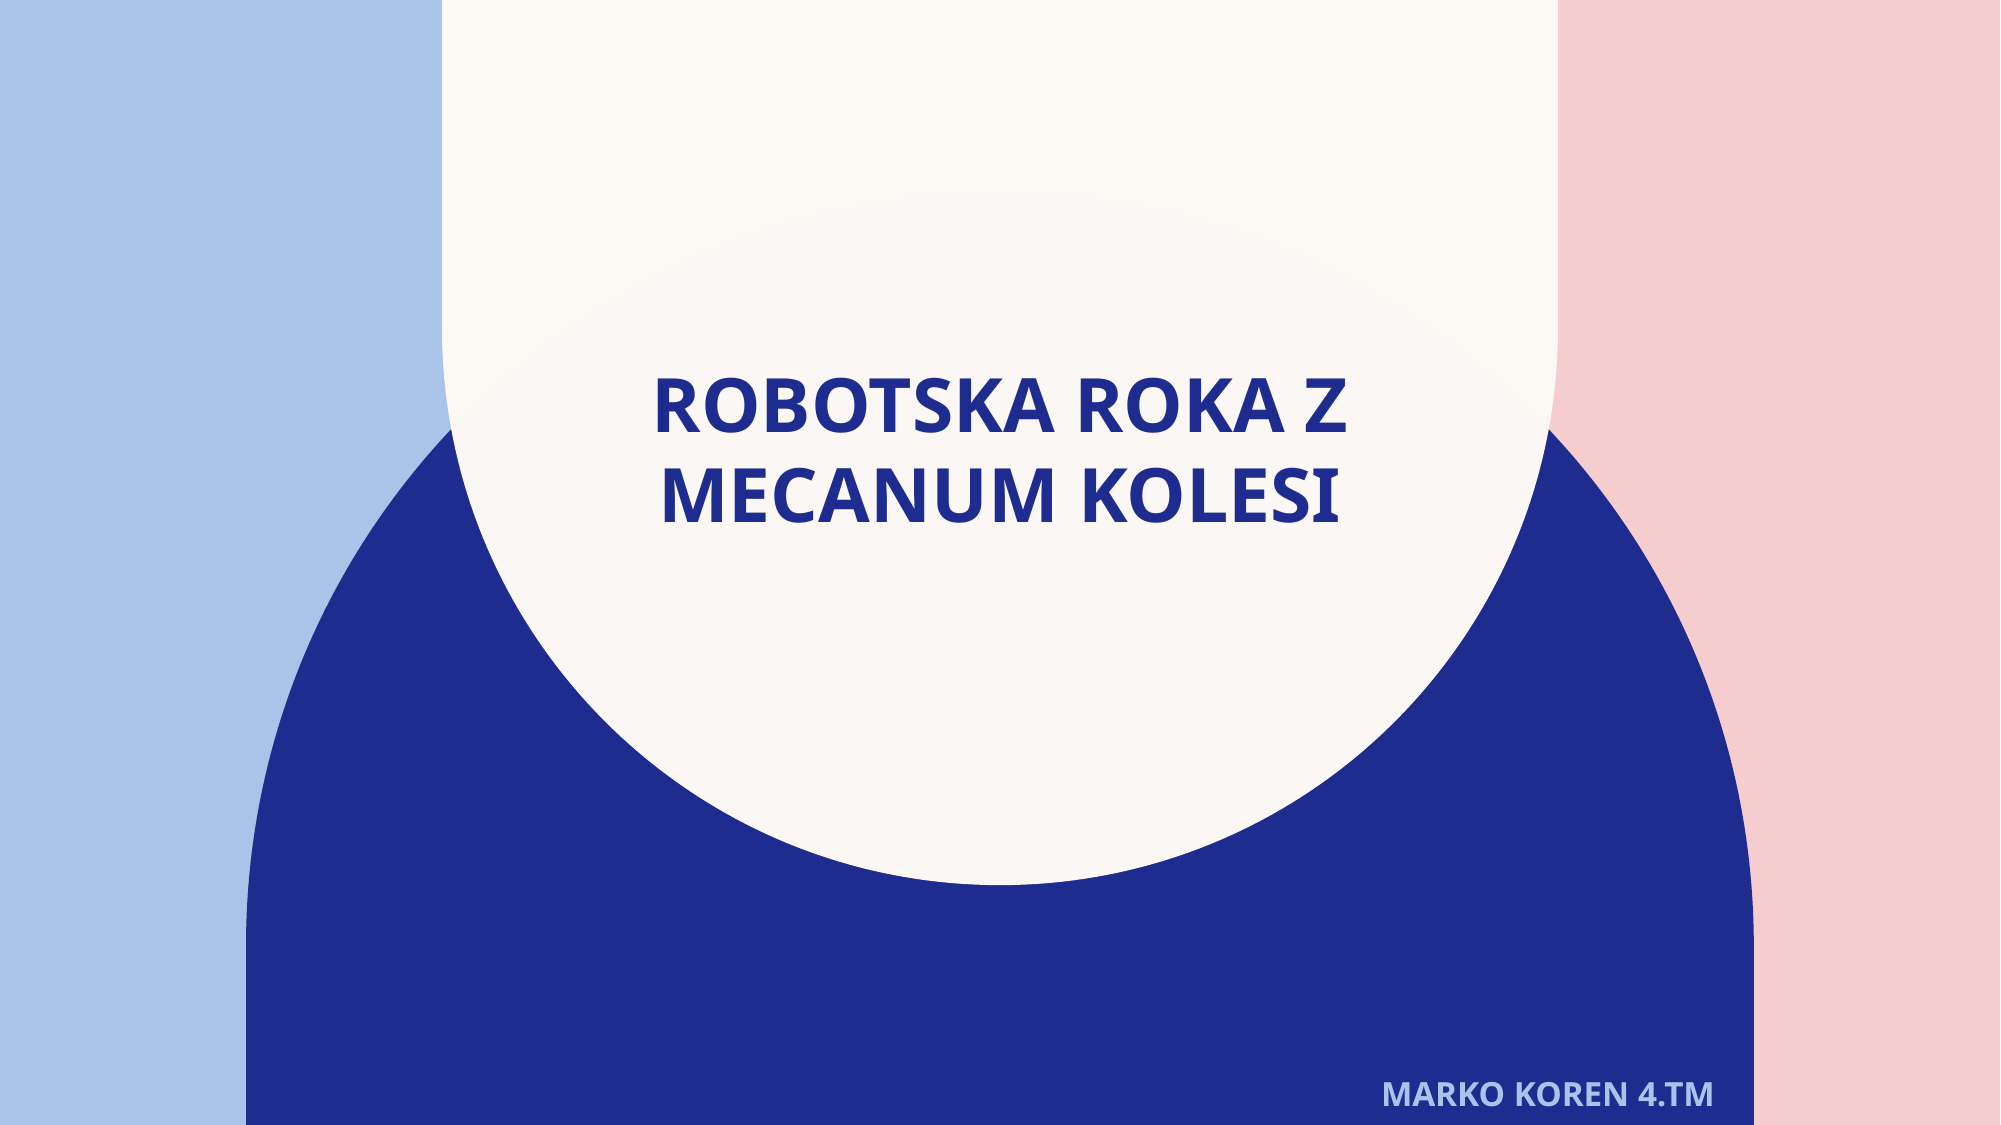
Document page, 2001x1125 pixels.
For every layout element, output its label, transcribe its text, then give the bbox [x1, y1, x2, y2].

text_box MARKO KOREN 4.TM [1187, 936, 1909, 1125]
title ROBOTSKA ROKA Z MECANUM KOLESI [475, 132, 1525, 762]
